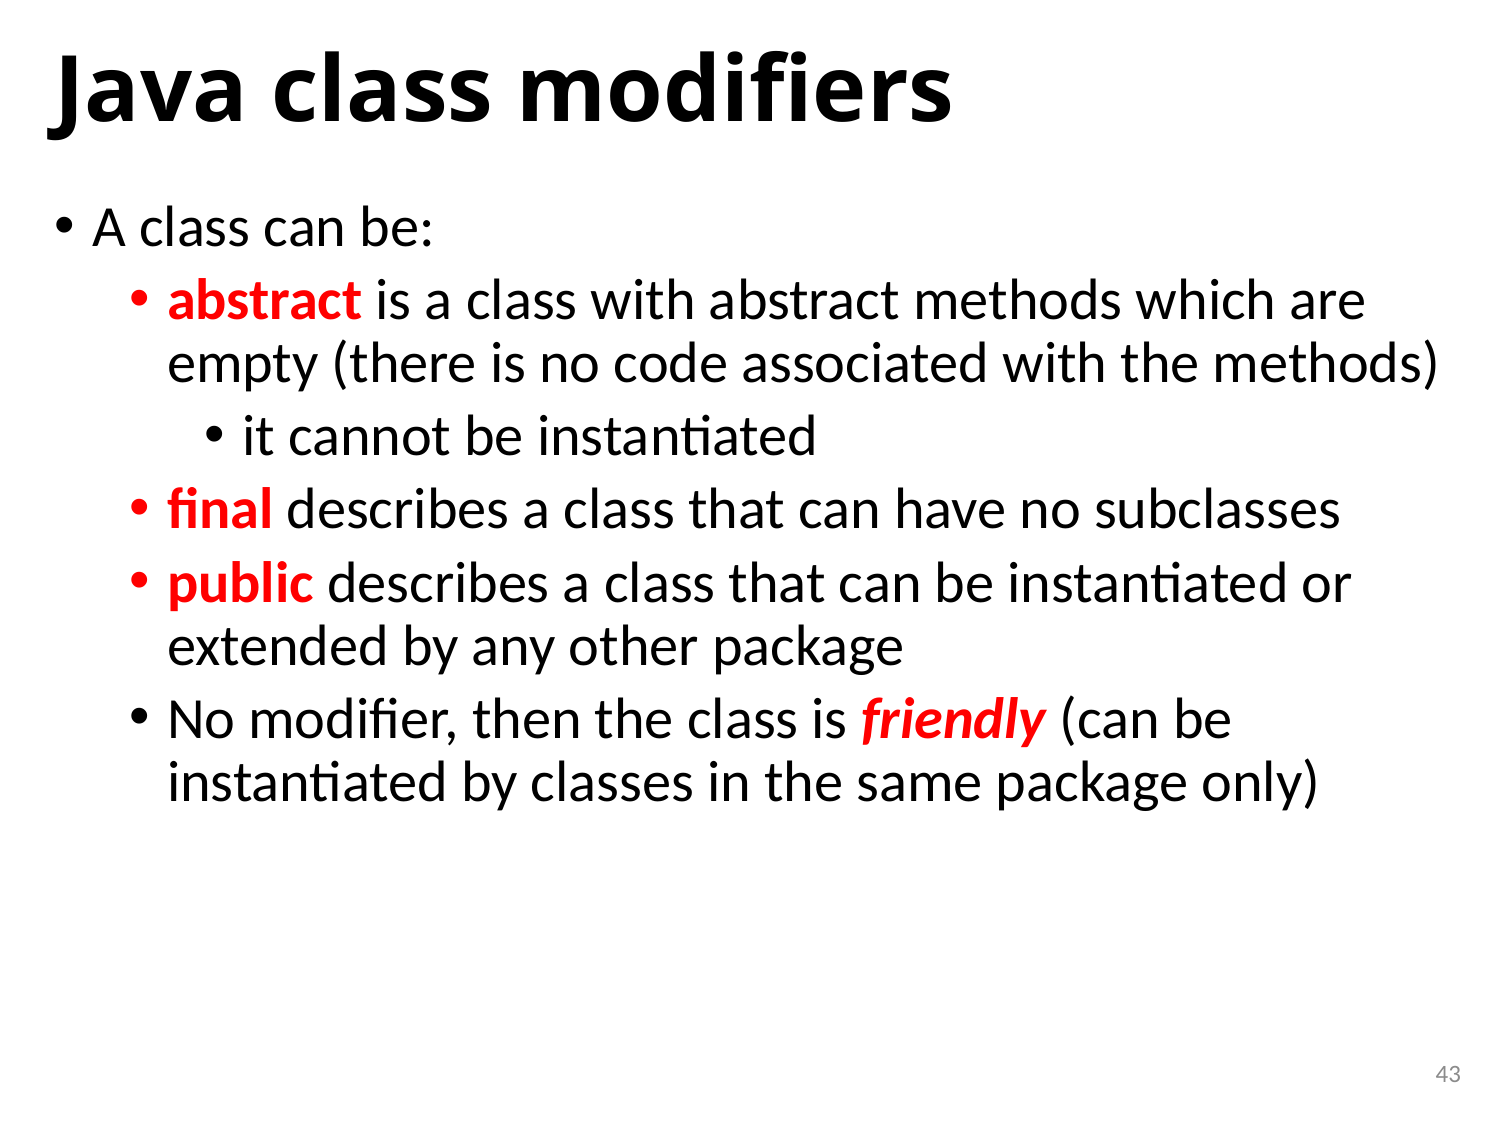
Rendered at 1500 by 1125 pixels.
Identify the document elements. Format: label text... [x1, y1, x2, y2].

slide_number 43 [1138, 1042, 1477, 1103]
title Java class modifiers [39, 22, 1461, 161]
list A class can be: abstract is a class with abstract methods which are empty (there is no code associated with the methods) it cannot be instantiated final describes a class that can have no subclasses public describes a class that can be instantiated or extended by any other package No modifier, then the class is friendly (can be instantiated by classes in the same package only) [39, 188, 1461, 1085]
